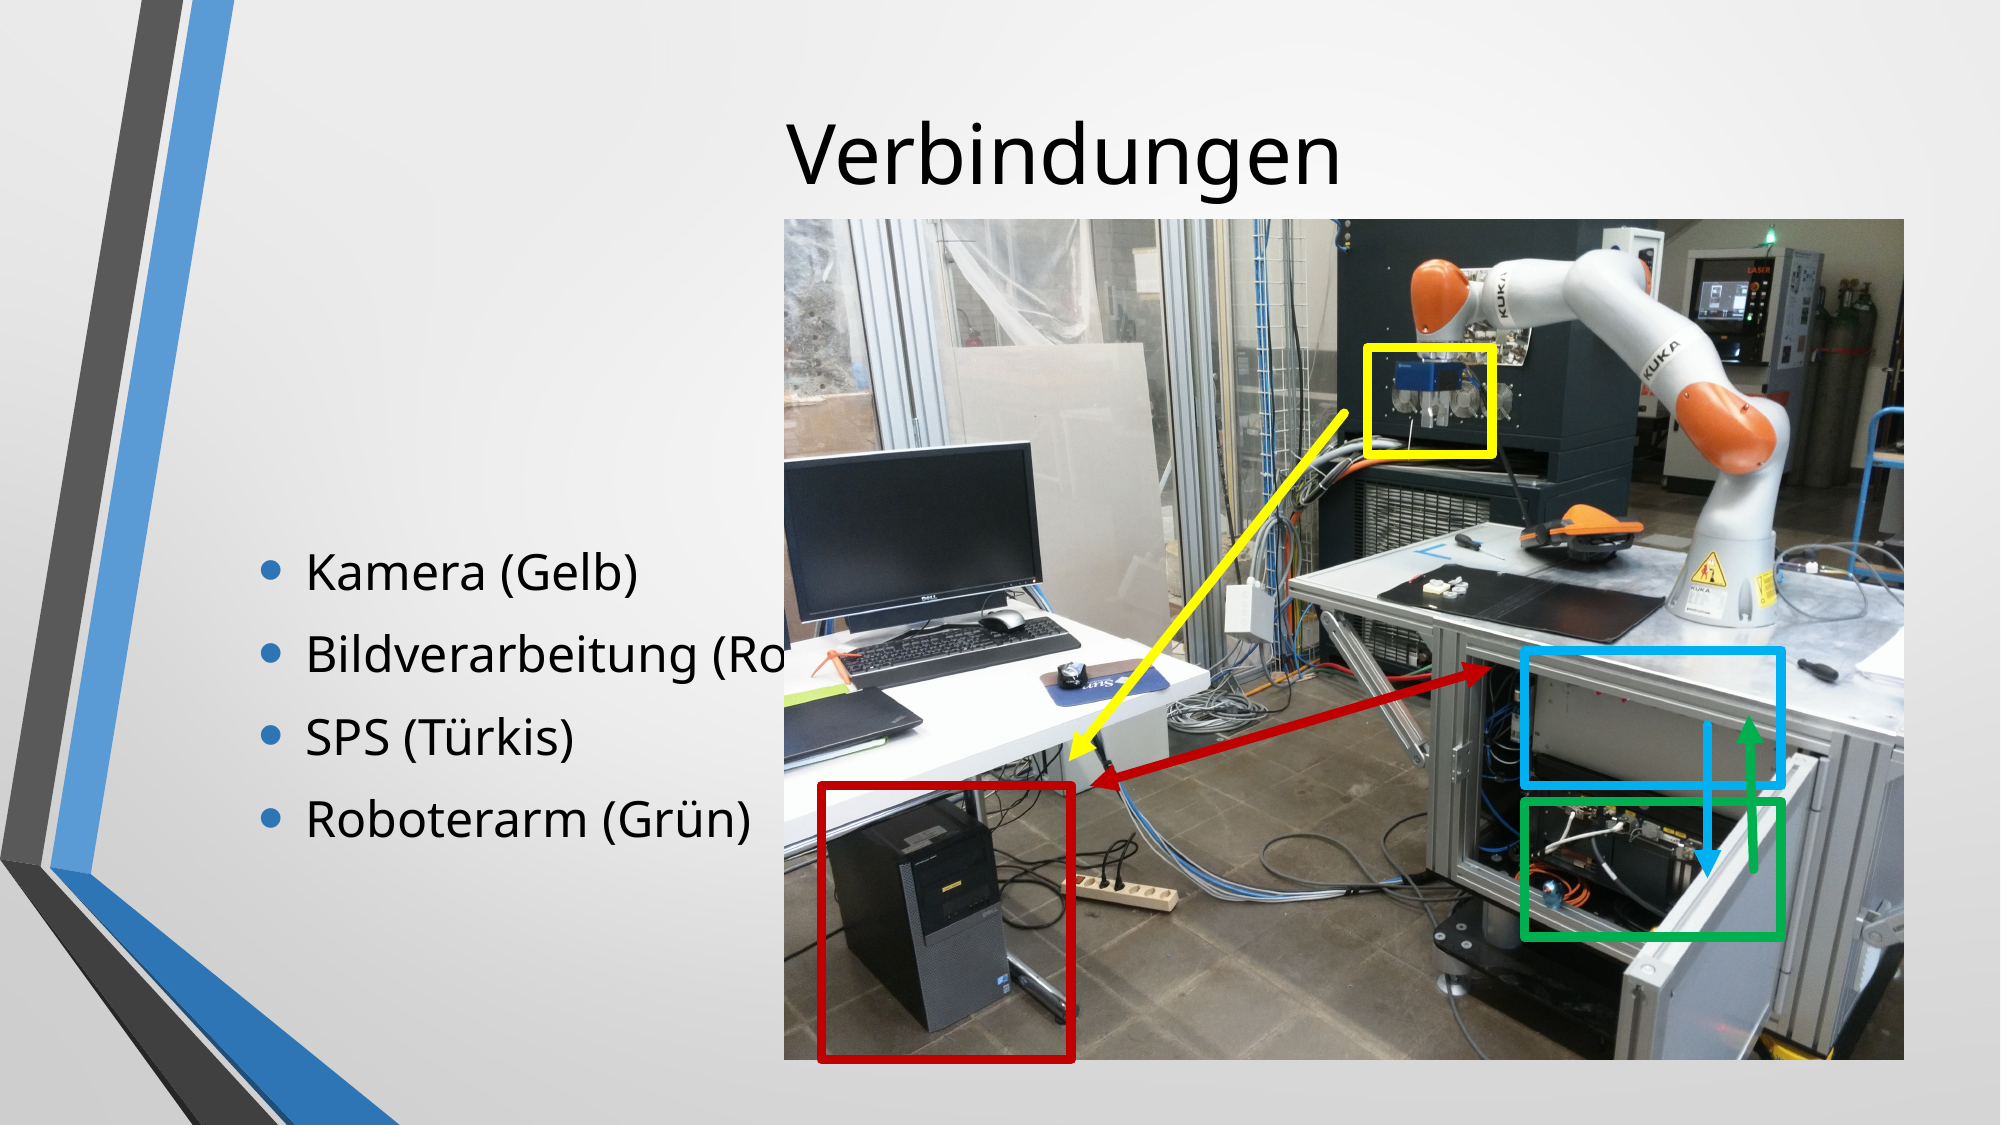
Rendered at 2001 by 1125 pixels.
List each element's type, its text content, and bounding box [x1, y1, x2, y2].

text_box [1748, 714, 1754, 870]
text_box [1089, 667, 1493, 787]
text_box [1068, 412, 1345, 762]
title Verbindungen [243, 7, 1887, 295]
list Kamera (Gelb) Bildverarbeitung (Rot) SPS (Türkis) Roboterarm (Grün) [243, 437, 784, 950]
picture [784, 219, 1905, 1060]
